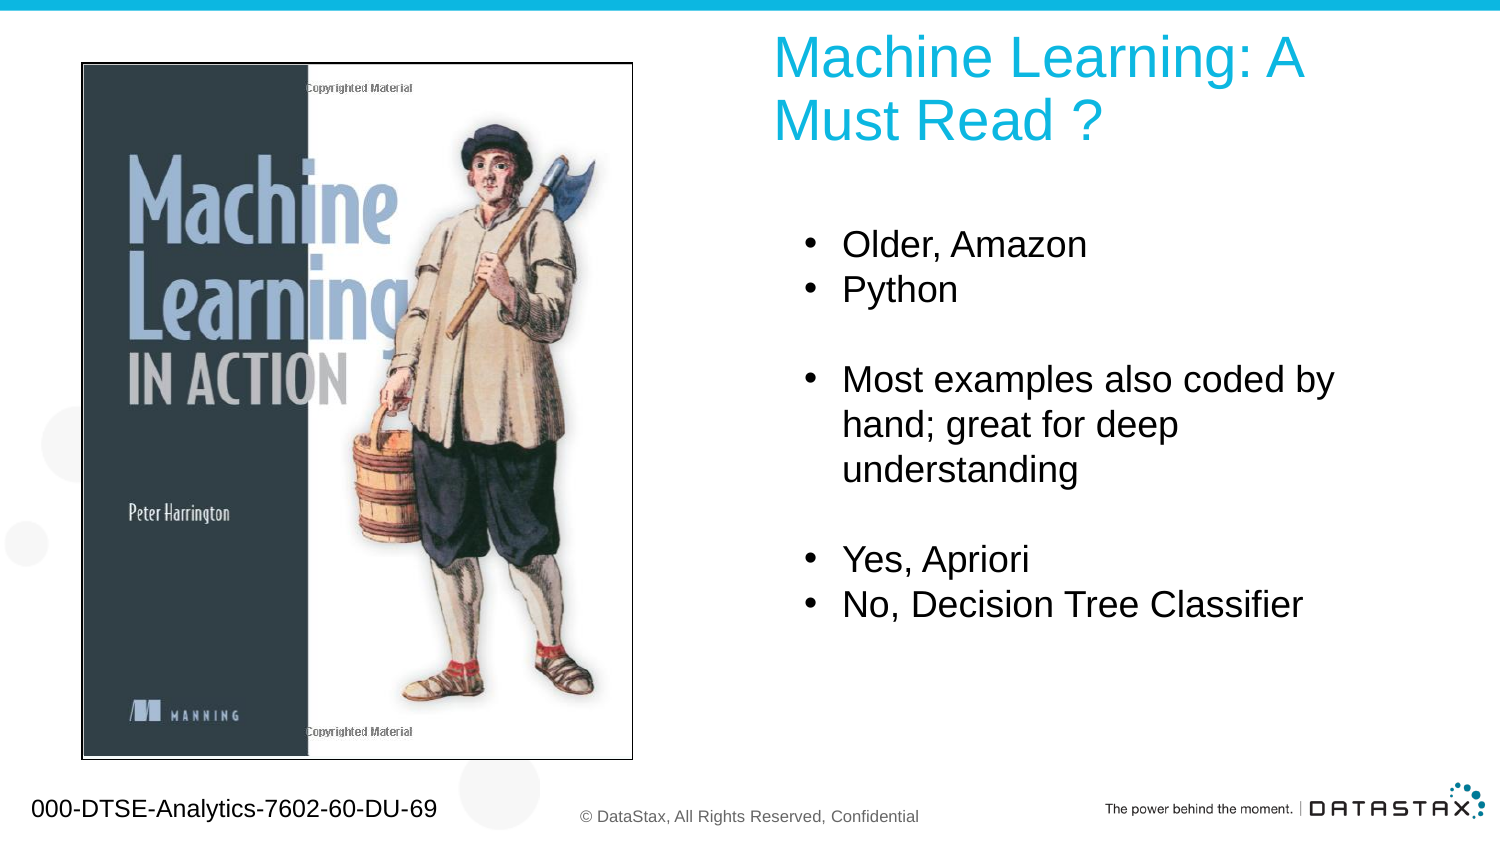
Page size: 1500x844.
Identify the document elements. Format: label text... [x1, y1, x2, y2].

title Machine Learning: A Must Read ? [773, 78, 1425, 169]
picture [1090, 767, 1500, 834]
text_box Older, Amazon Python Most examples also coded by hand; great for deep understanding Yes, Apriori No, Decision Tree Classifier [789, 213, 1437, 678]
slide_number 000-DTSE-Analytics-7602-60-DU-69 [16, 785, 720, 831]
picture [82, 63, 633, 760]
